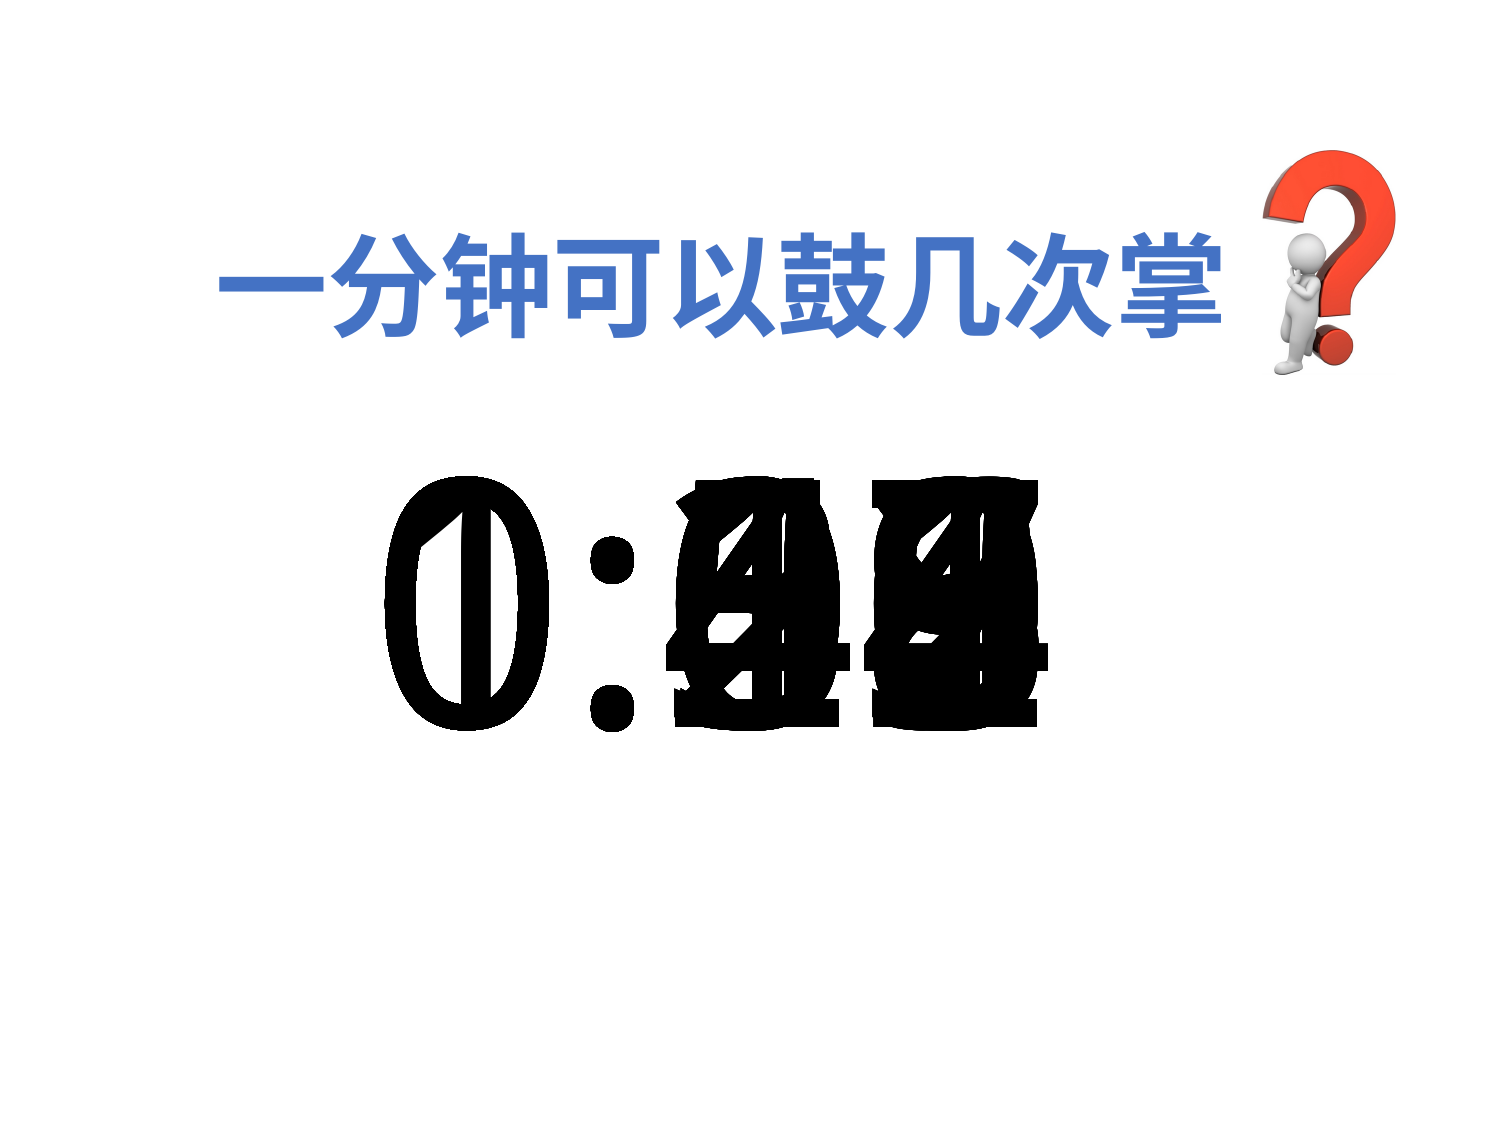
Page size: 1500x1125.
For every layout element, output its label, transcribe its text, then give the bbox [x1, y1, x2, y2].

picture [1246, 147, 1404, 375]
text_box 0:50 [0, 373, 1471, 804]
text_box 一分钟可以鼓几次掌 [199, 208, 1243, 358]
